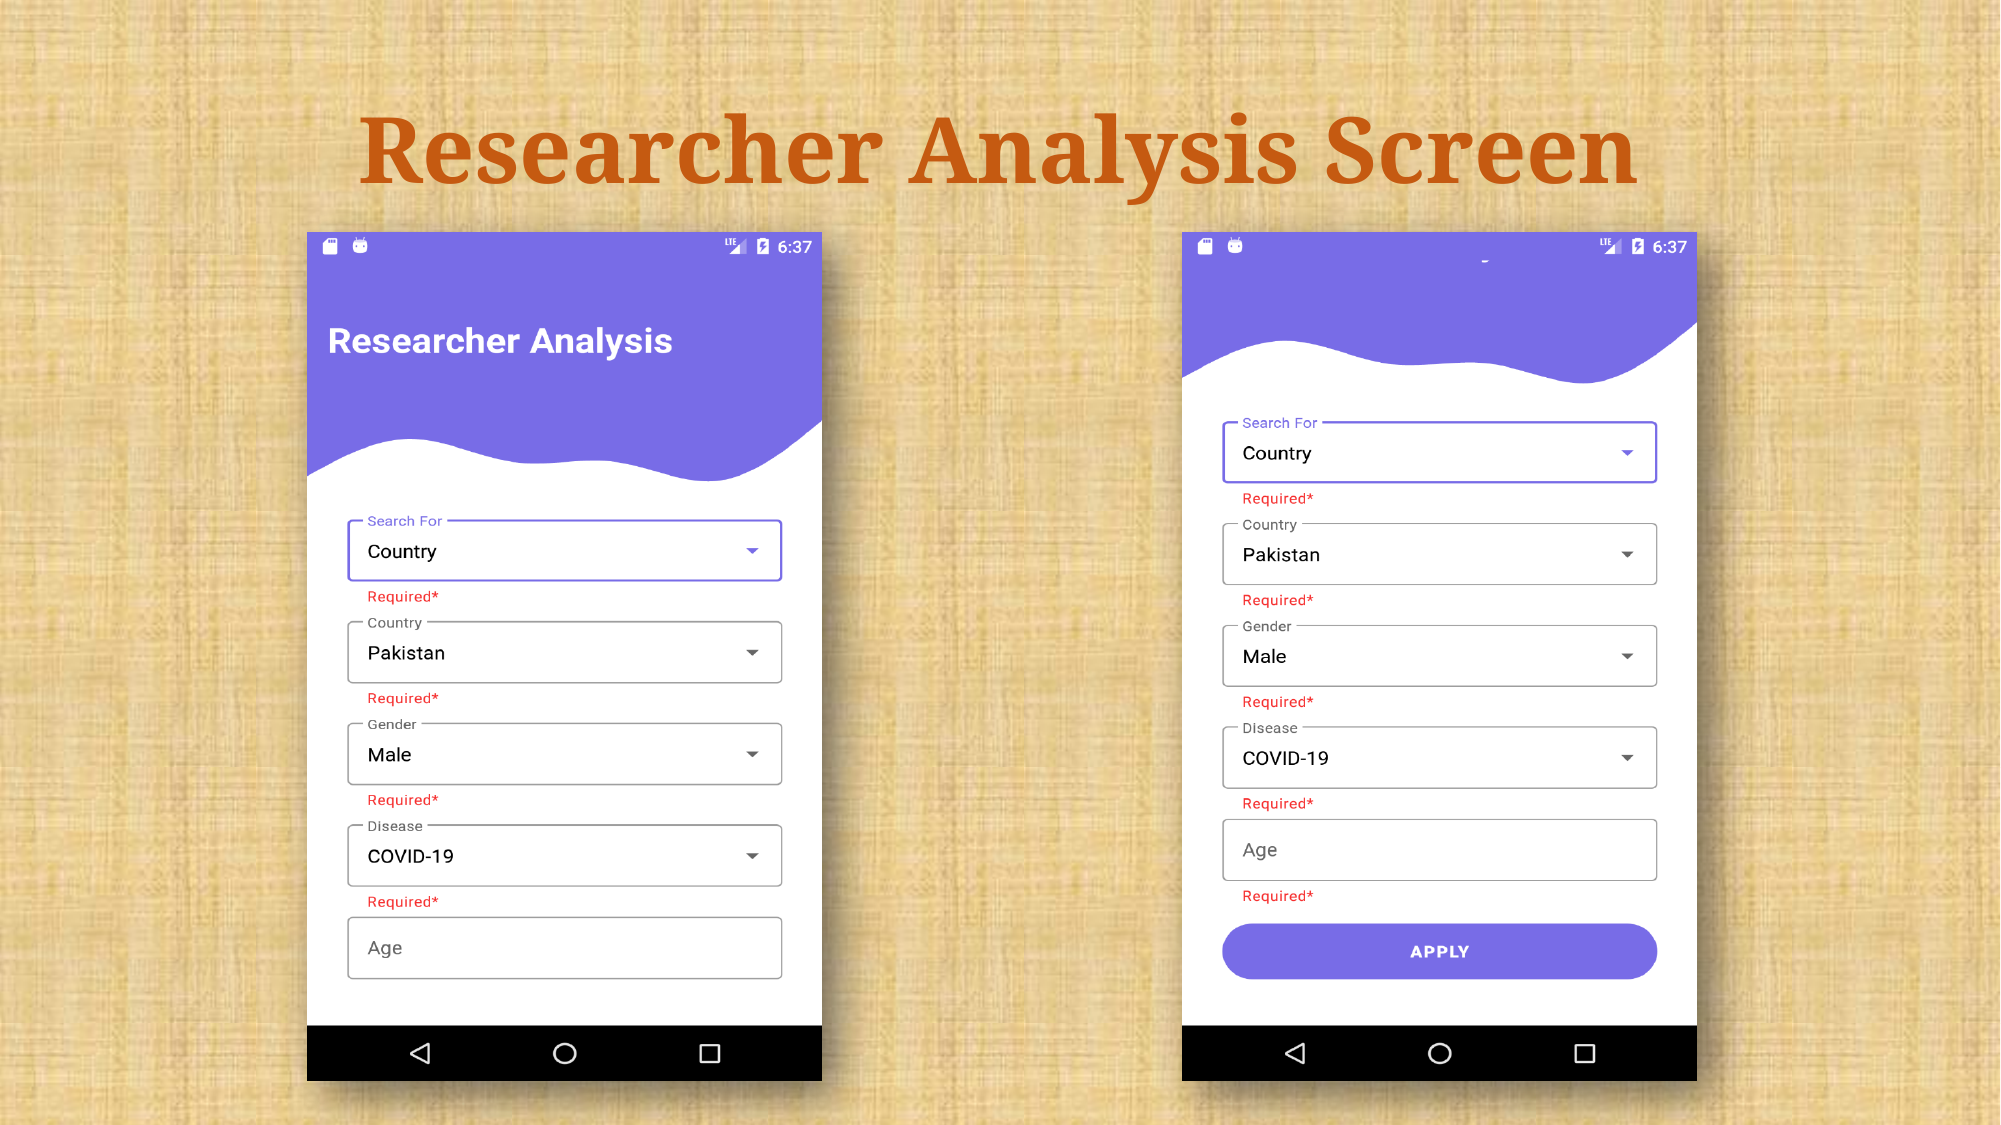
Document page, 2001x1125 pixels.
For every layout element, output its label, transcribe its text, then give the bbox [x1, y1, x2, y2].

title Researcher Analysis Screen [137, 44, 1863, 263]
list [307, 232, 822, 1081]
picture [0, 0, 2001, 1125]
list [1182, 232, 1697, 1081]
